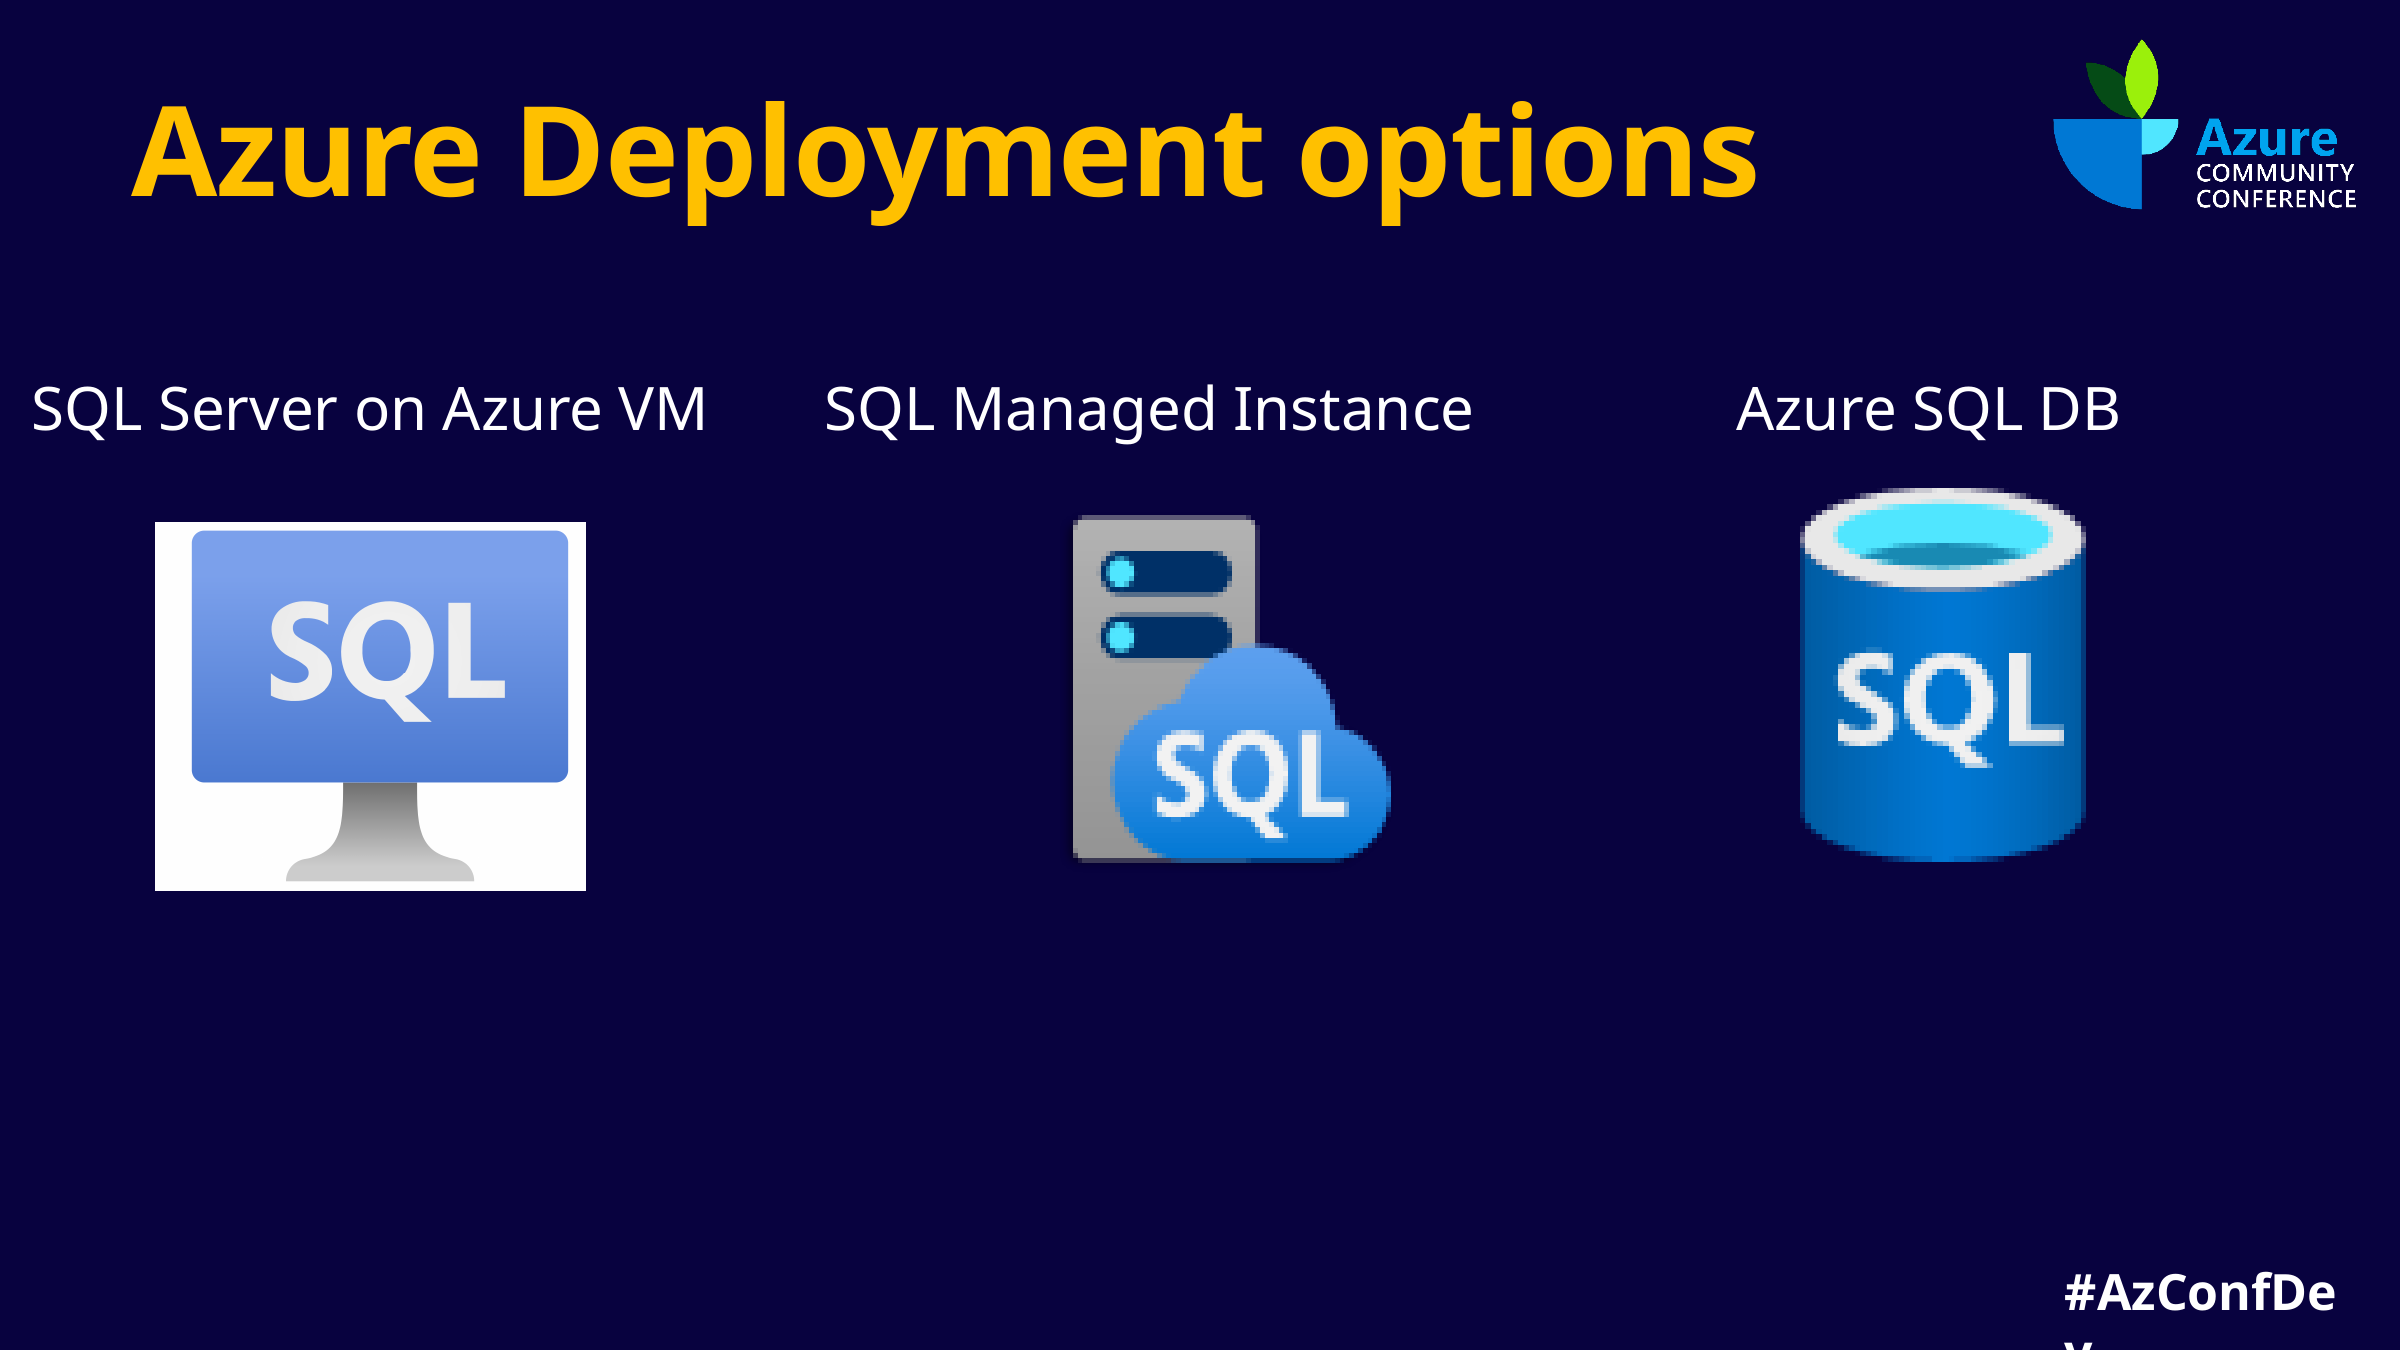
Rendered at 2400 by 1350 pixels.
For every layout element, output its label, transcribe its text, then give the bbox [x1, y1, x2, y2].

picture [154, 522, 587, 891]
text_box SQL Server on Azure VM [0, 363, 854, 450]
text_box Azure SQL DB [1633, 363, 2400, 450]
picture [2047, 33, 2365, 218]
picture [1745, 476, 2142, 873]
picture [1064, 505, 1401, 874]
title Azure Deployment options [131, 87, 1912, 224]
text_box SQL Managed Instance [854, 363, 1633, 450]
